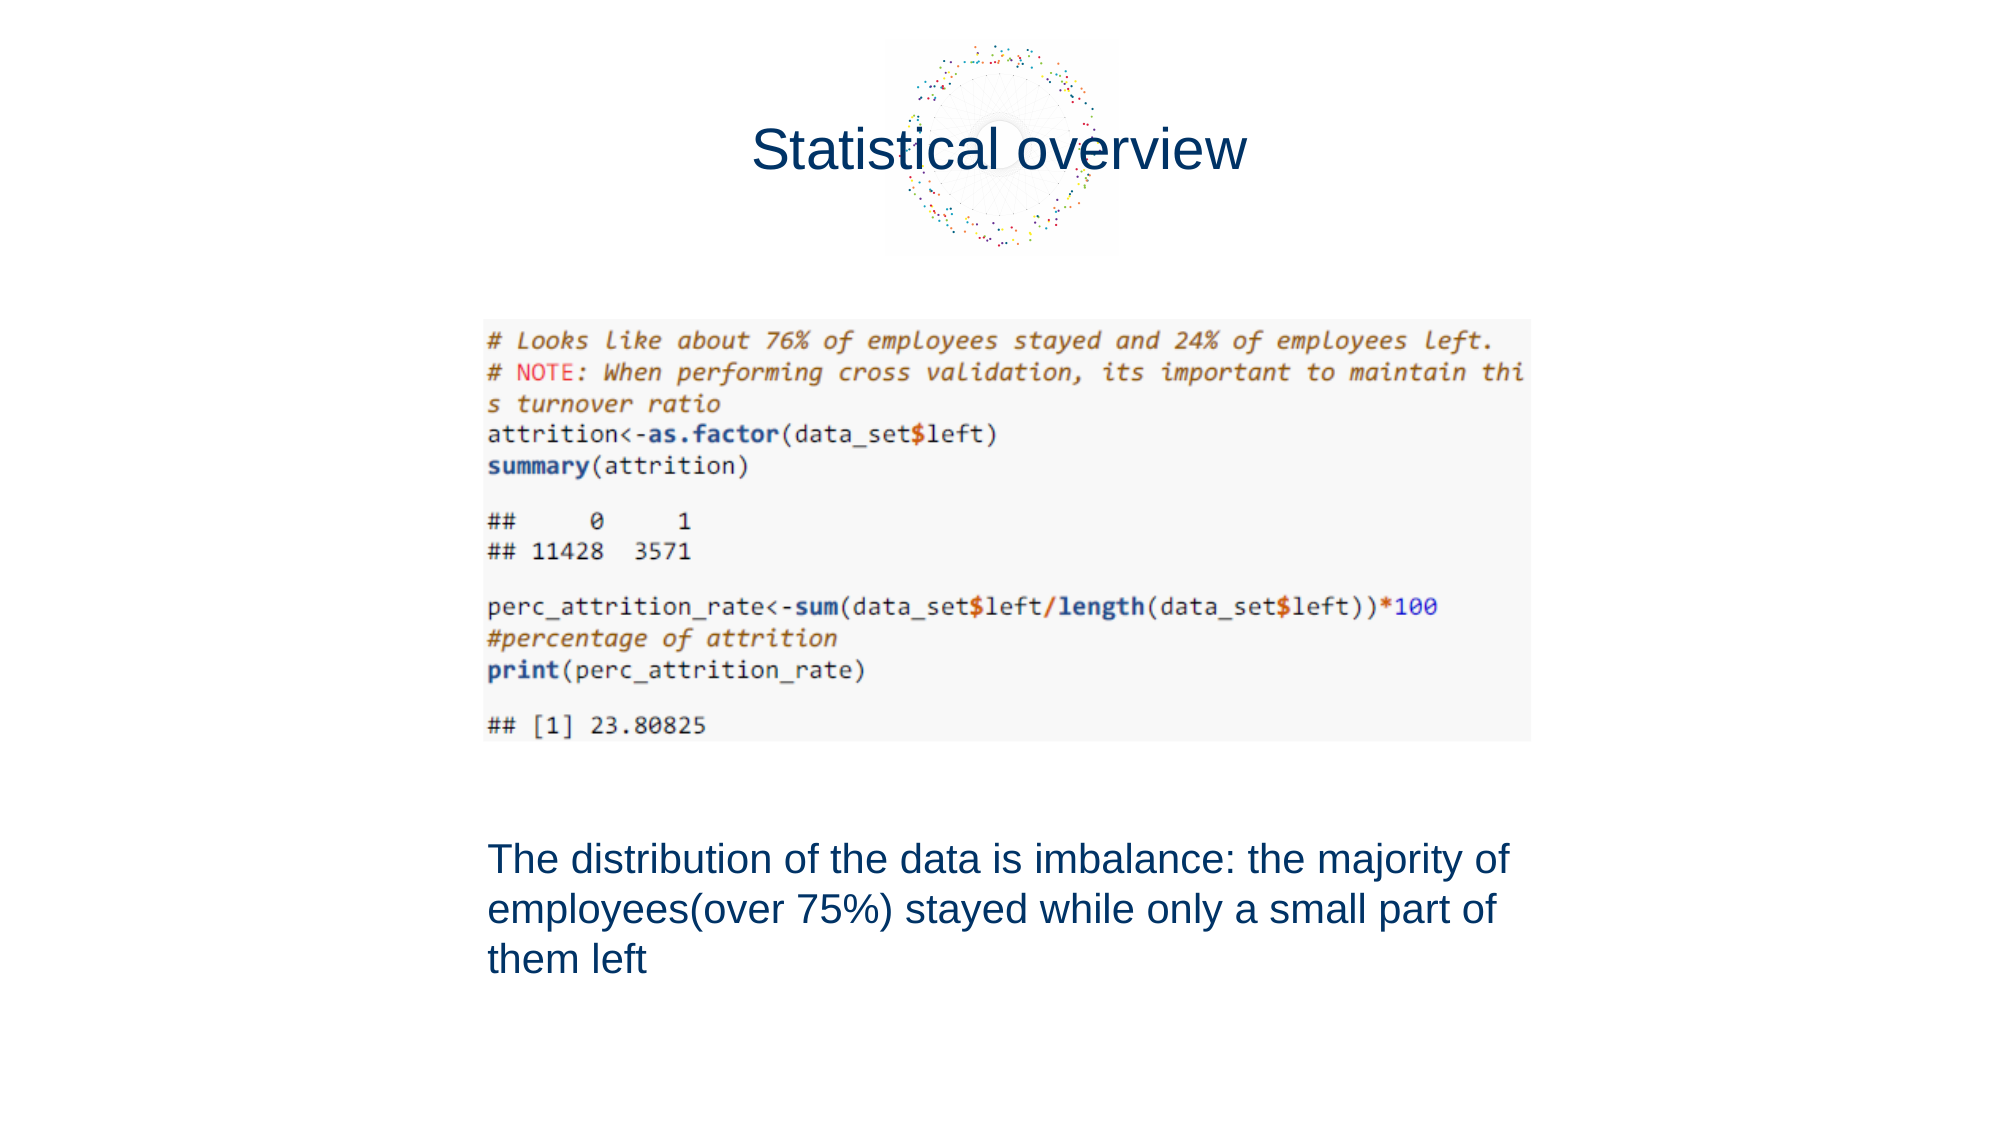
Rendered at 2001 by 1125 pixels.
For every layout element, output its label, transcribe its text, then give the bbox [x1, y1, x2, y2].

picture [472, 319, 1531, 745]
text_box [736, 39, 1269, 256]
text_box The distribution of the data is imbalance: the majority of employees(over 75%) stayed while only a small part of them left [472, 823, 1531, 1039]
